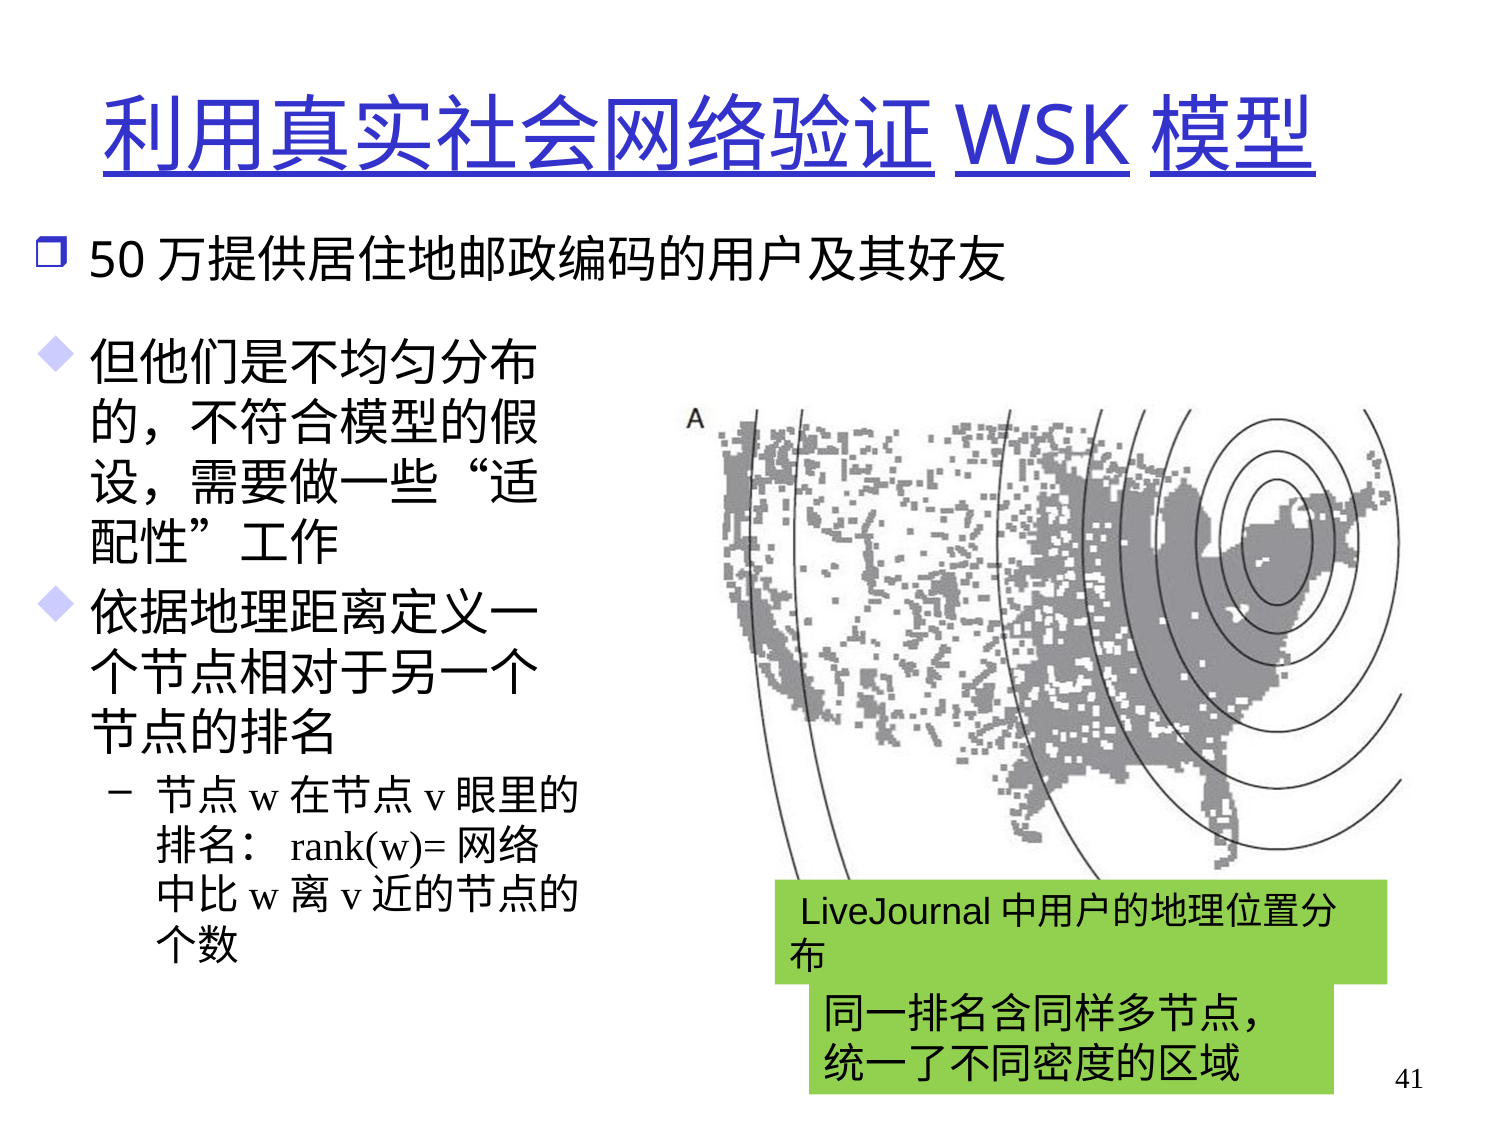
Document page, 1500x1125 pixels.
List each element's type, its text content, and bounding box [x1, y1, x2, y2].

text_box 但他们是不均匀分布的，不符合模型的假设，需要做一些“适配性”工作 依据地理距离定义一个节点相对于另一个节点的排名 节点w在节点v眼里的排名：rank(w)=网络中比w离v近的节点的个数 [17, 298, 597, 1000]
list 50万提供居住地邮政编码的用户及其好友 [17, 220, 1034, 354]
picture [641, 339, 1471, 928]
text_box 同一排名含同样多节点，统一了不同密度的区域 [809, 979, 1334, 1095]
slide_number 41 [1328, 1052, 1440, 1098]
title 利用真实社会网络验证WSK模型 [87, 37, 1363, 225]
text_box LiveJournal中用户的地理位置分布 [774, 936, 1388, 985]
